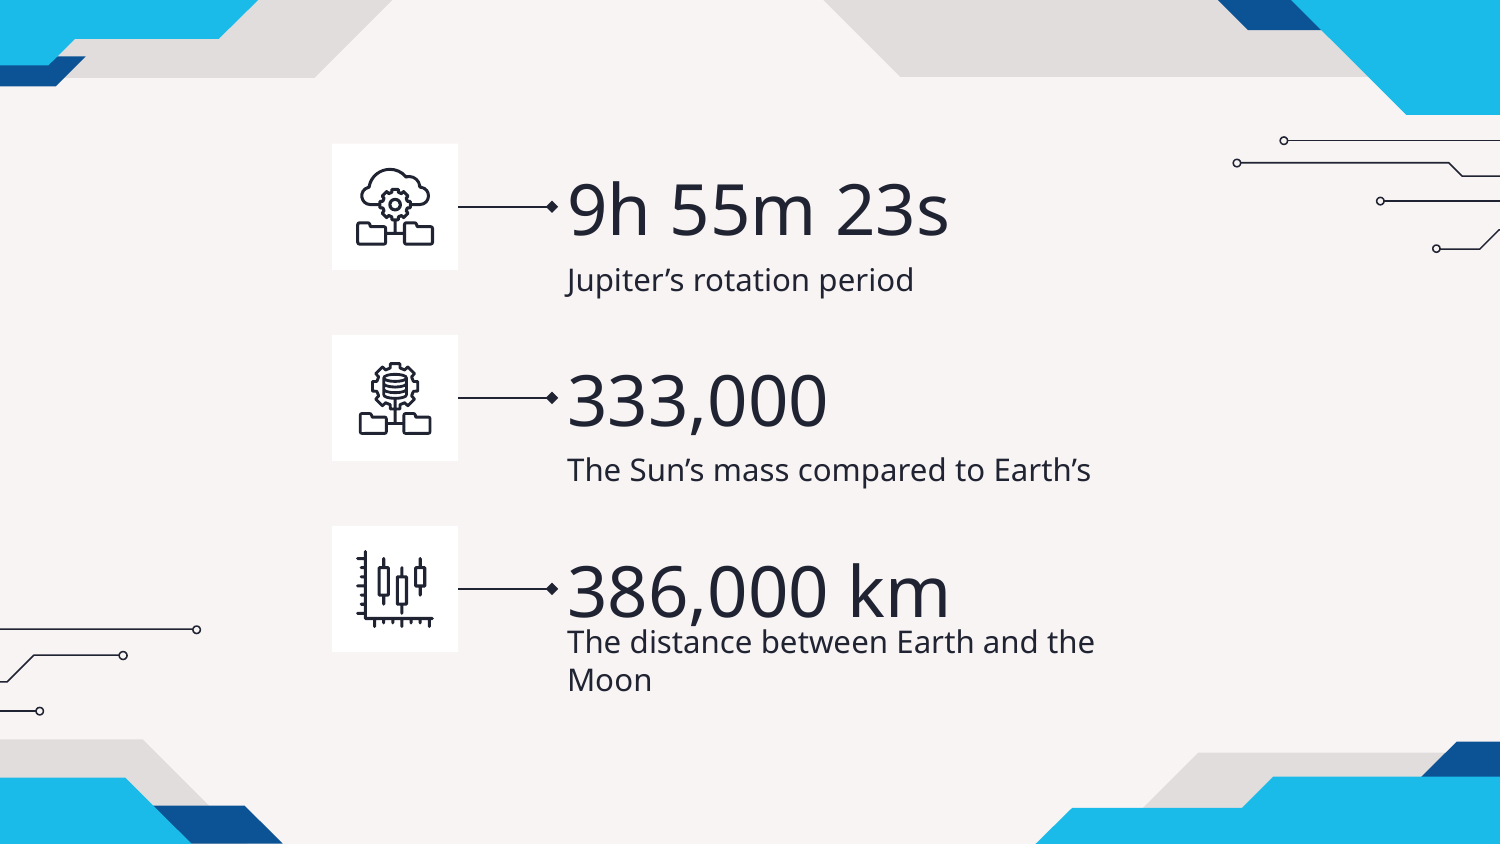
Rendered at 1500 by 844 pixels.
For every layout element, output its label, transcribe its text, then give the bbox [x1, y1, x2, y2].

title 333,000 [551, 334, 1168, 435]
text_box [355, 167, 435, 246]
subtitle The distance between Earth and the Moon [551, 626, 1168, 694]
text_box [332, 143, 459, 270]
title 9h 55m 23s [551, 143, 1168, 270]
text_box [358, 362, 432, 435]
subtitle The Sun’s mass compared to Earth’s [551, 435, 1168, 504]
text_box [332, 525, 459, 652]
subtitle Jupiter’s rotation period [551, 270, 1168, 313]
title 386,000 km [551, 525, 1168, 626]
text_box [355, 549, 435, 629]
text_box [332, 334, 459, 461]
